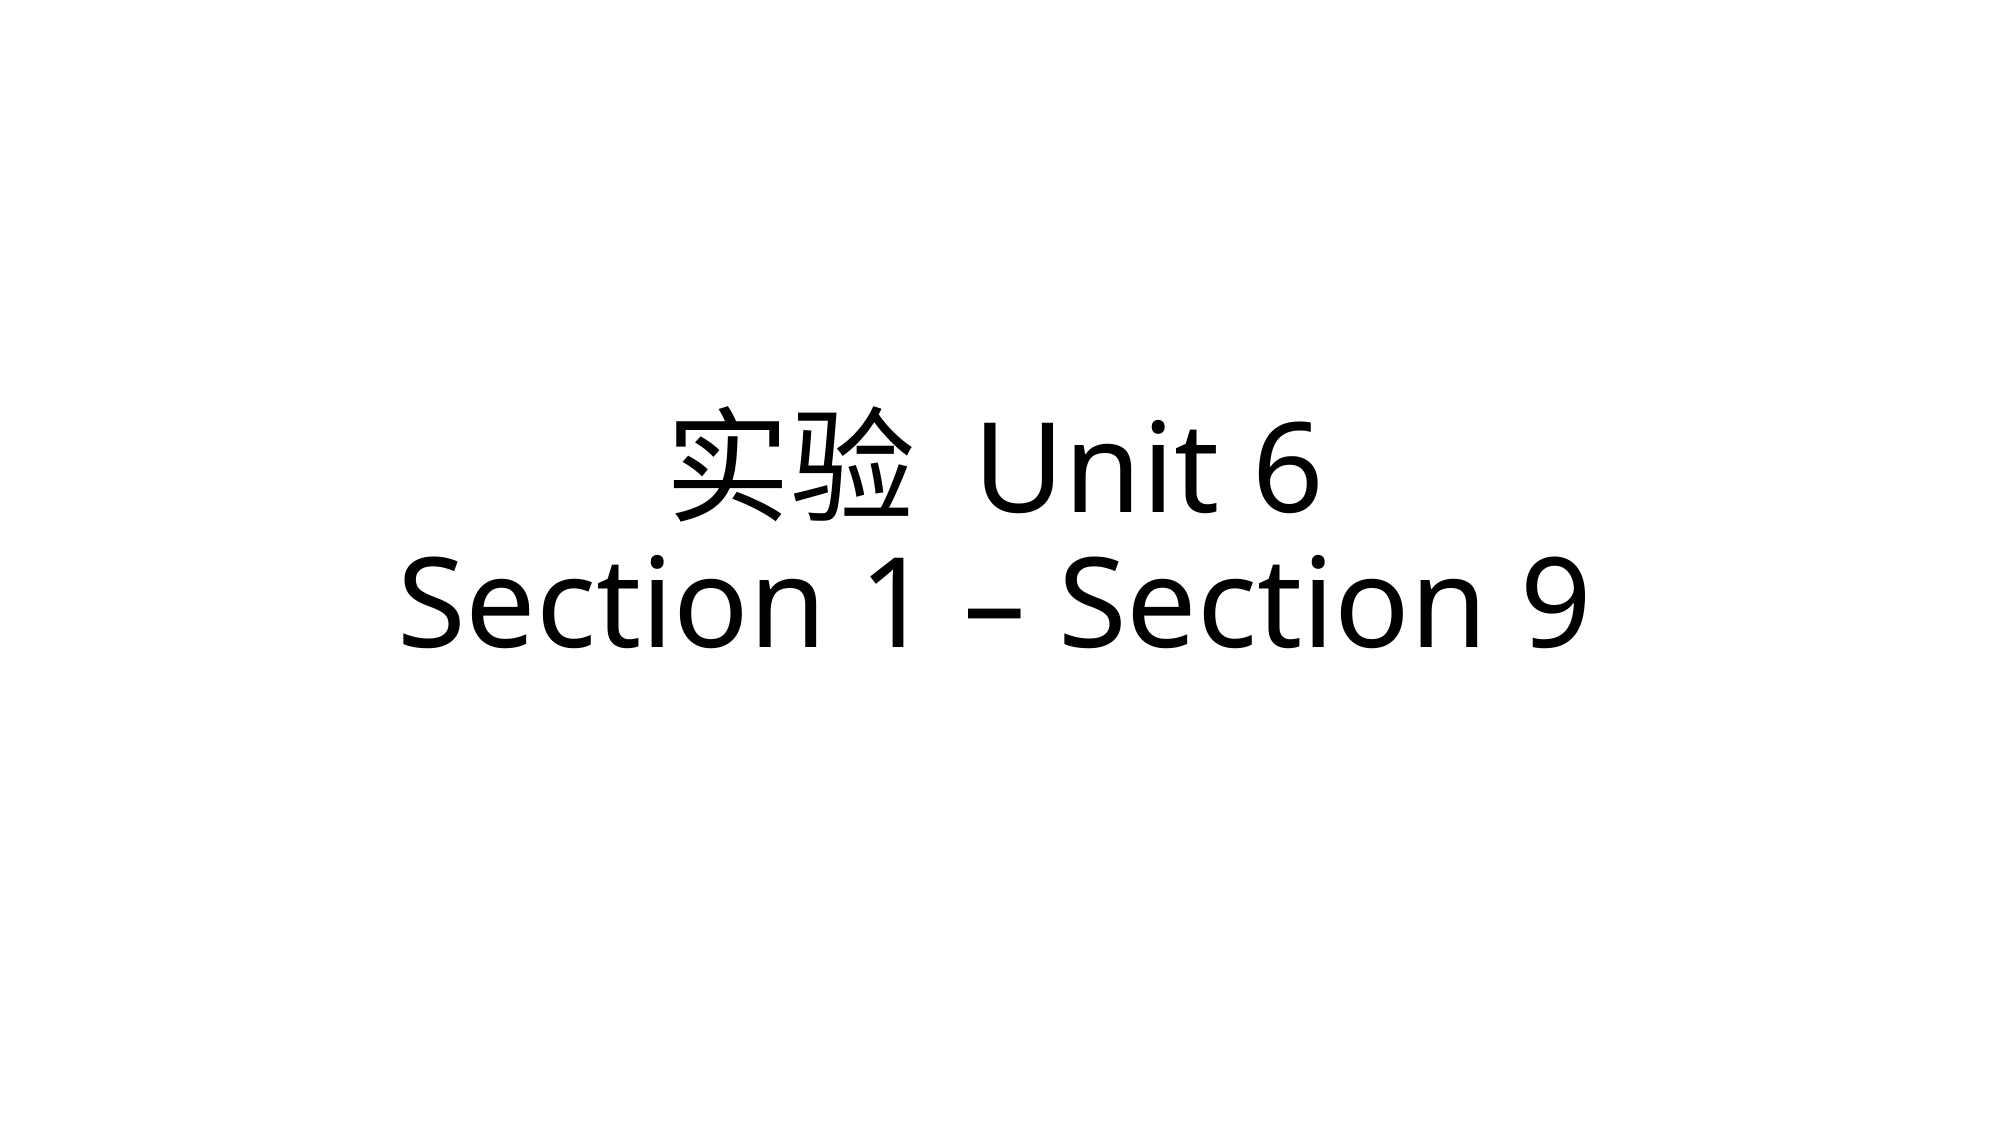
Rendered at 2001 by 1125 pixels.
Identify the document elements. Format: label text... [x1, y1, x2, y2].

title 实验 Unit 6 Section 1 – Section 9 [260, 290, 1761, 682]
